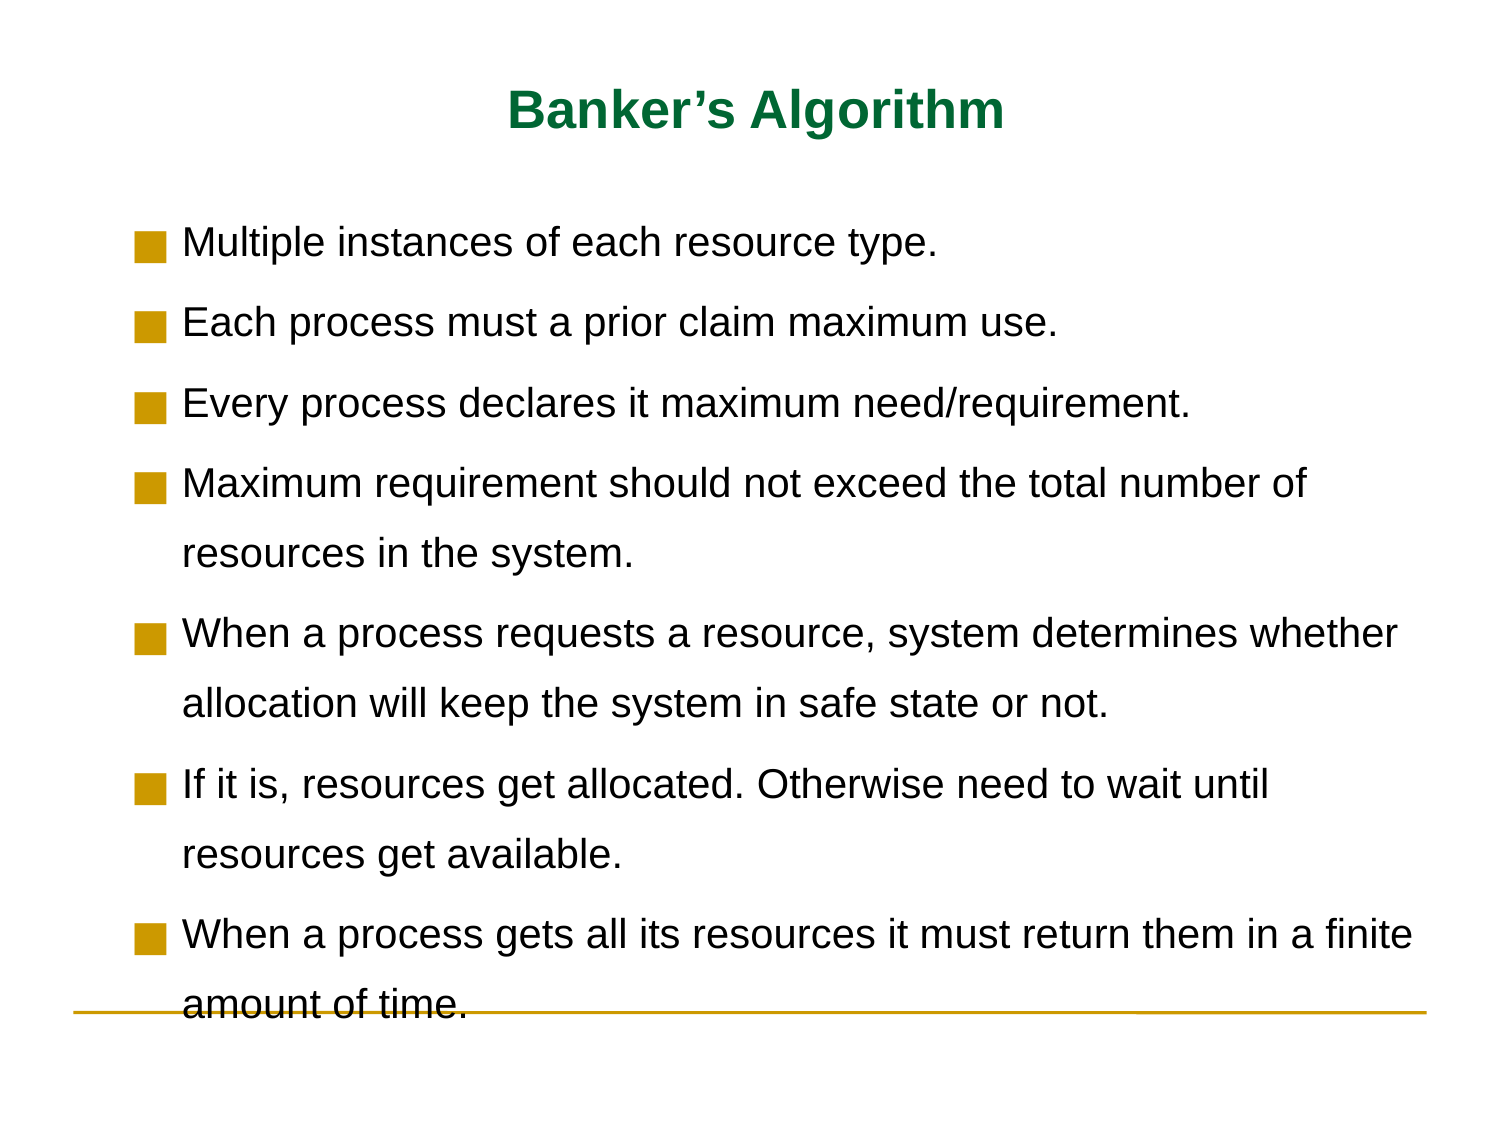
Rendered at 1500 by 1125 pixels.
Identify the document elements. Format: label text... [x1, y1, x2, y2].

text_box Multiple instances of each resource type. Each process must a prior claim maximum use. Every process declares it maximum need/requirement. Maximum requirement should not exceed the total number of resources in the system. When a process requests a resource, system determines whether allocation will keep the system in safe state or not. If it is, resources get allocated. Otherwise need to wait until resources get available. When a process gets all its resources it must return them in a finite amount of time. [116, 186, 1433, 1046]
text_box Banker’s Algorithm [81, 54, 1432, 147]
